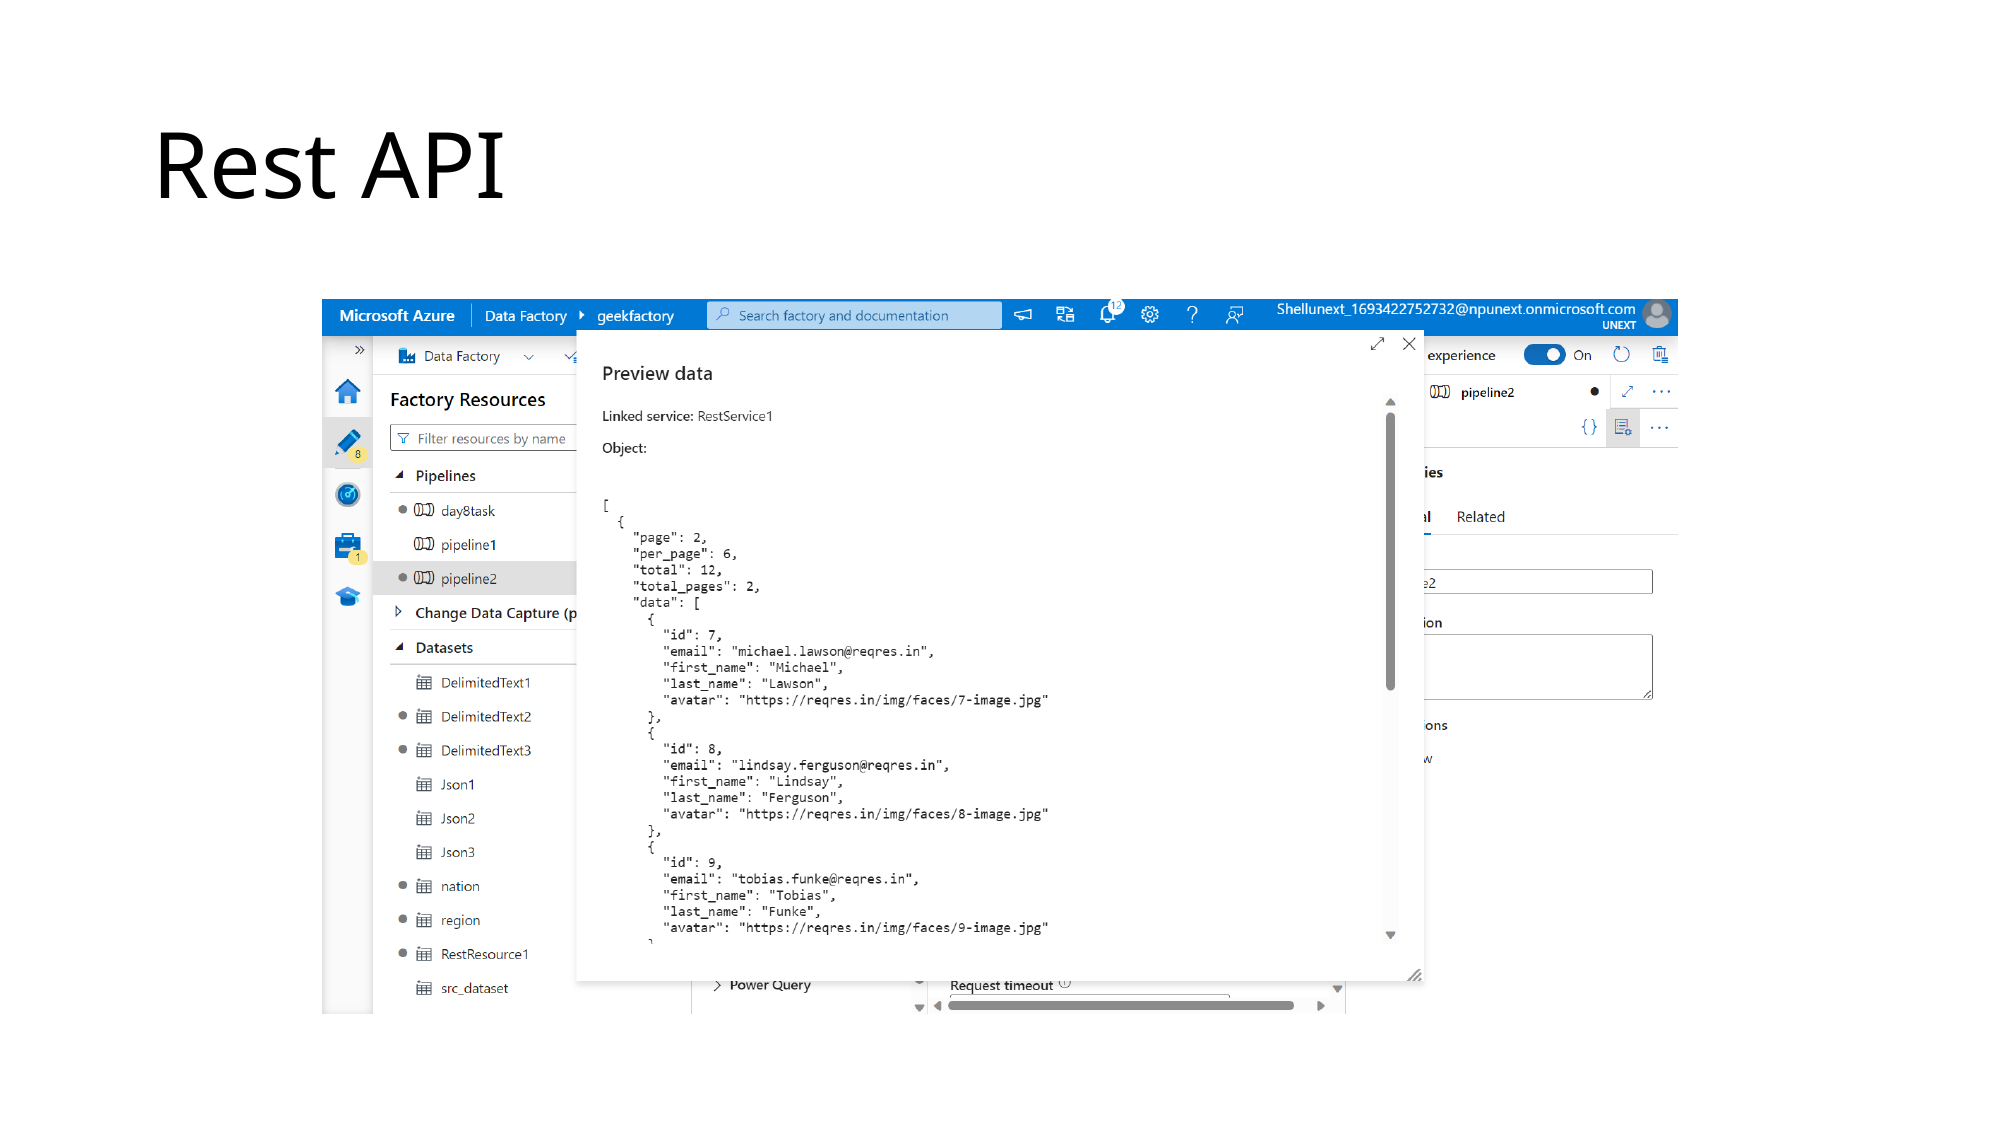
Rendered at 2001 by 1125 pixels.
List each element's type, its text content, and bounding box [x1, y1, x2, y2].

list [322, 299, 1678, 1014]
title Rest API [137, 59, 1863, 278]
